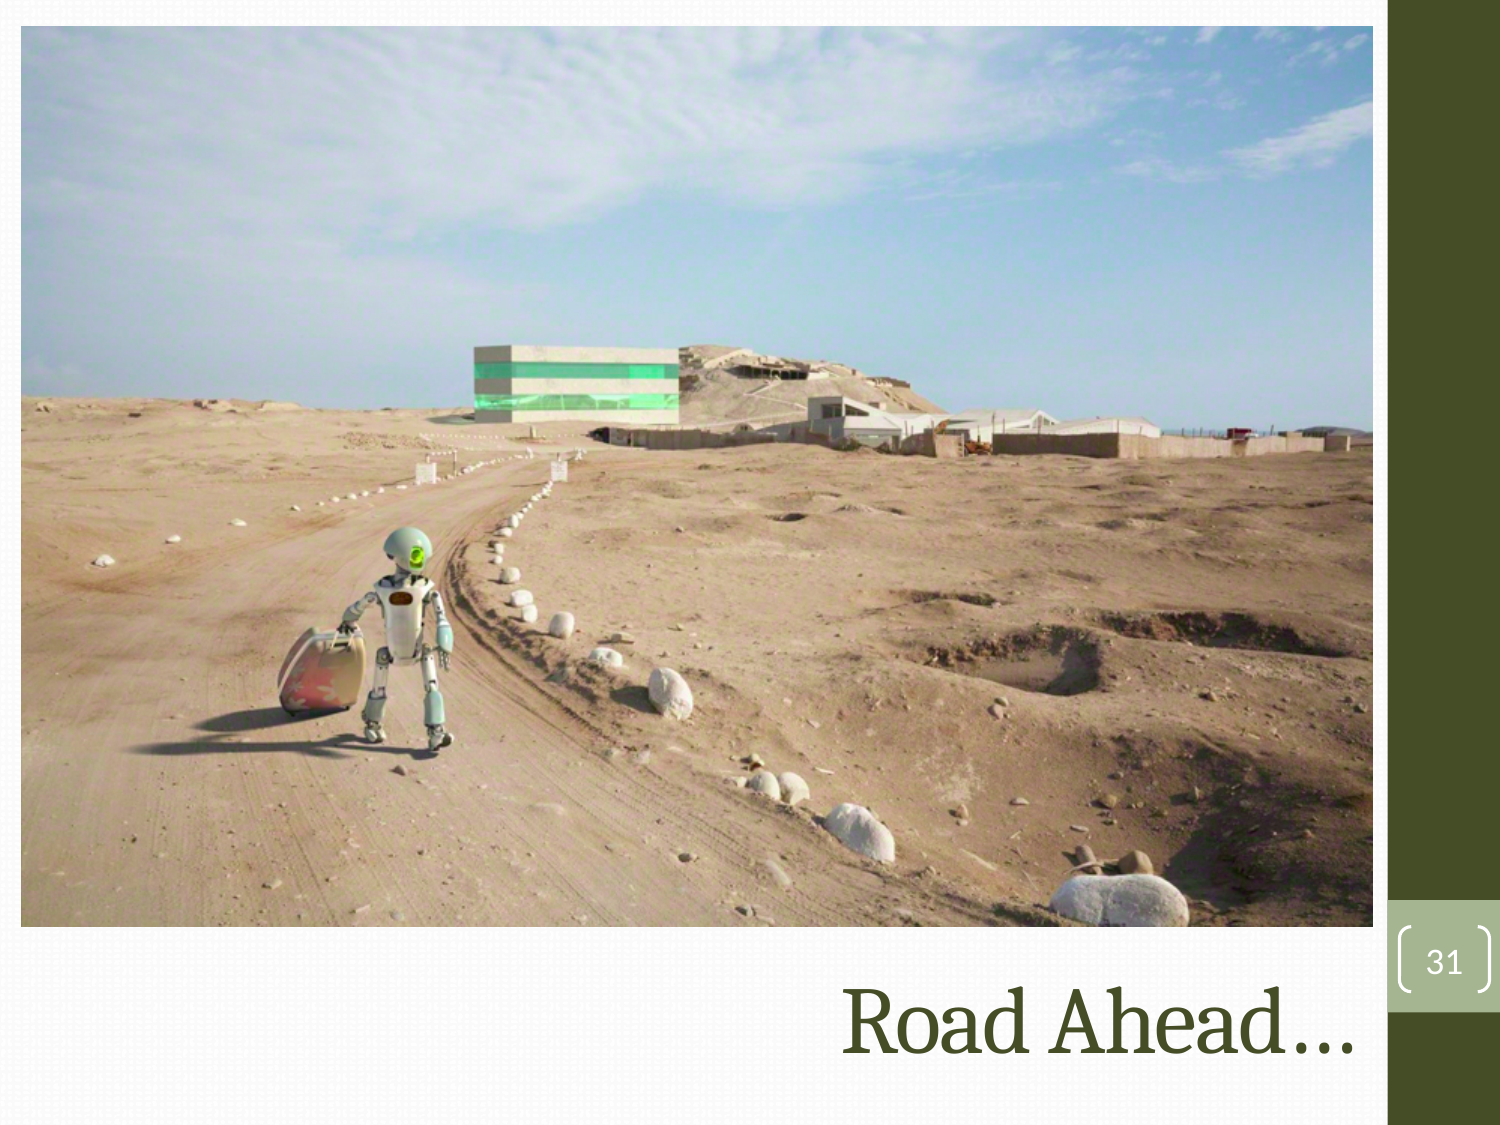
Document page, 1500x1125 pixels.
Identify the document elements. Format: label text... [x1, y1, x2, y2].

text_box Road Ahead… [122, 950, 1373, 1081]
slide_number 30 [1397, 925, 1492, 994]
picture [21, 25, 1374, 928]
